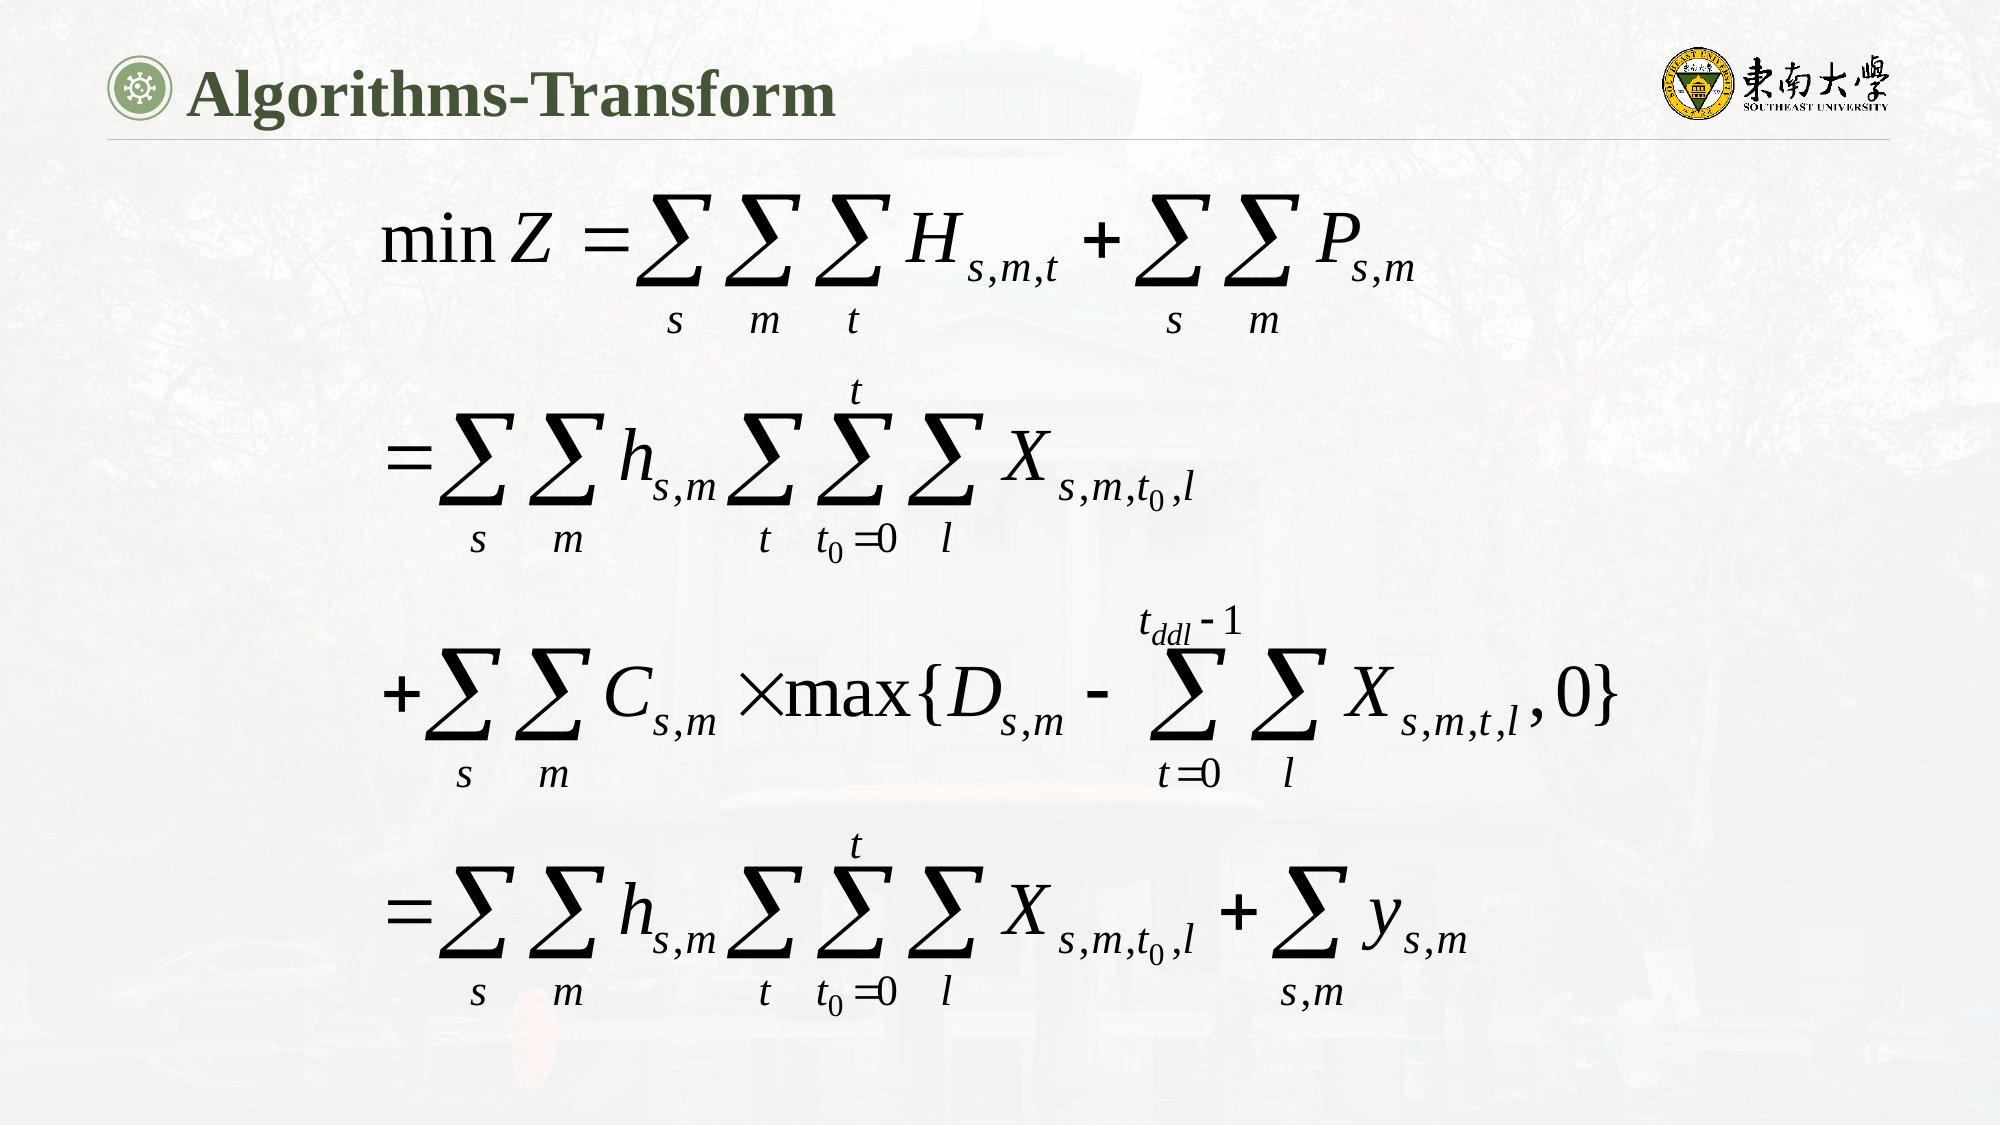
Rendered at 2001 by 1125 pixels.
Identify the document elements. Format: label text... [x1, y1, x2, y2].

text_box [369, 182, 1631, 1033]
list Algorithms-Transform [186, 42, 935, 322]
picture [1662, 47, 1889, 120]
